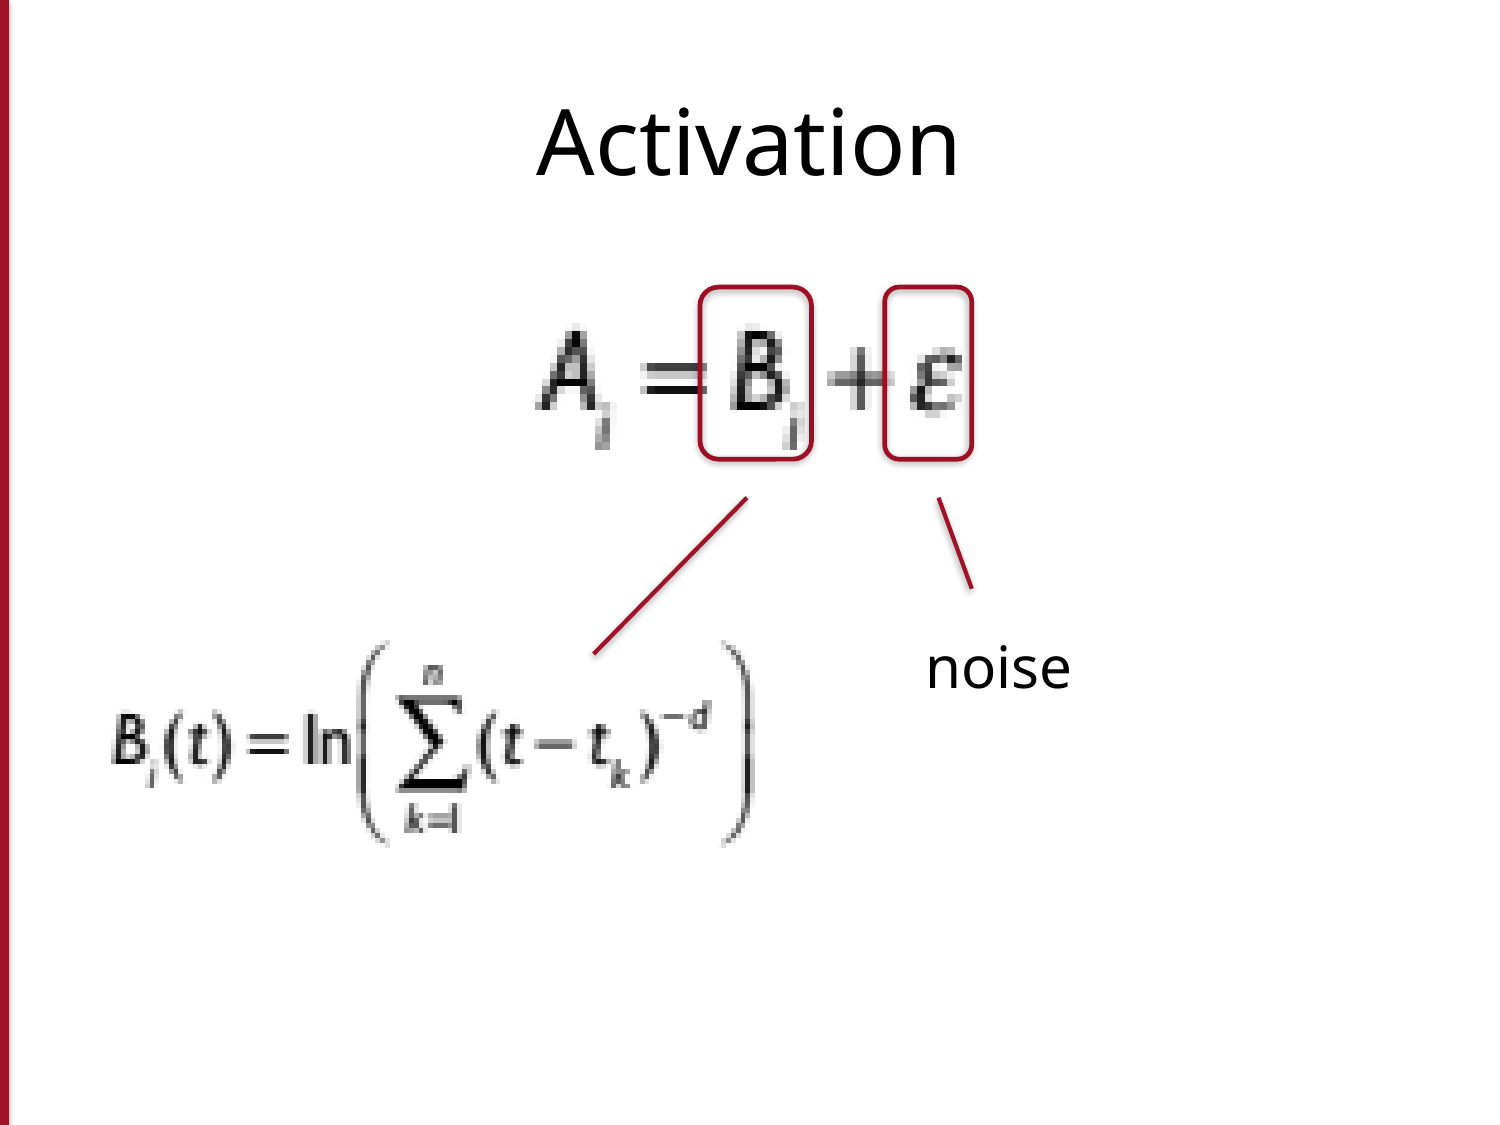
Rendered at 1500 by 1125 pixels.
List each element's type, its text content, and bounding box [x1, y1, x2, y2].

text_box noise [845, 622, 1153, 708]
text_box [102, 625, 761, 854]
title Activation [75, 45, 1425, 233]
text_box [520, 283, 979, 460]
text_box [938, 497, 972, 589]
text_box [593, 497, 748, 655]
